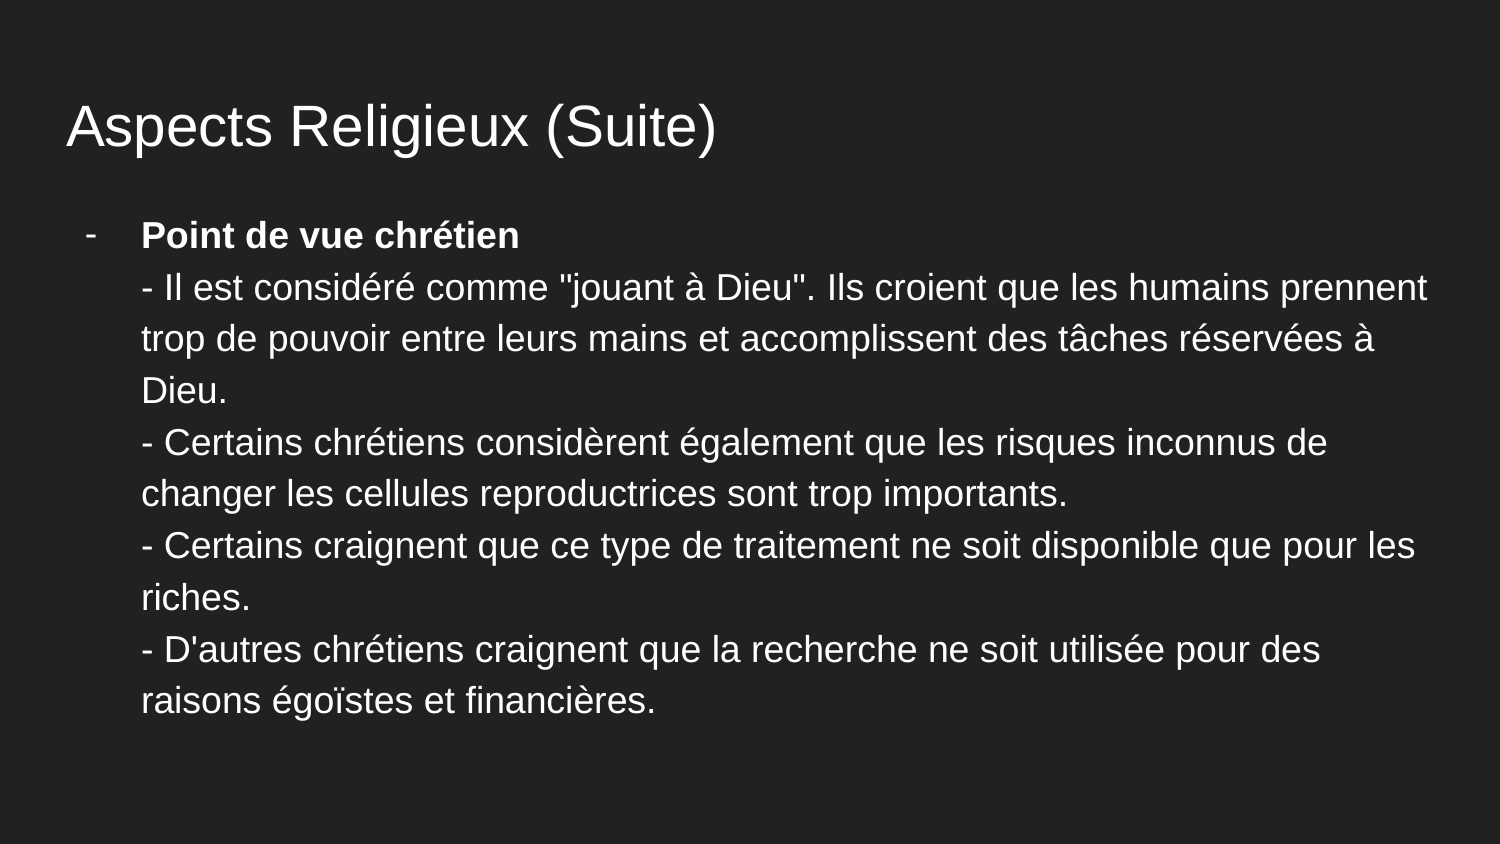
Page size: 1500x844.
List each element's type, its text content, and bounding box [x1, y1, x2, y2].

title Aspects Religieux (Suite) [51, 72, 1449, 167]
list Point de vue chrétien - Il est considéré comme "jouant à Dieu". Ils croient que les humains prennent trop de pouvoir entre leurs mains et accomplissent des tâches réservées à Dieu. - Certains chrétiens considèrent également que les risques inconnus de changer les cellules reproductrices sont trop importants. - Certains craignent que ce type de traitement ne soit disponible que pour les riches. - D'autres chrétiens craignent que la recherche ne soit utilisée pour des raisons égoïstes et financières. [51, 189, 1449, 750]
